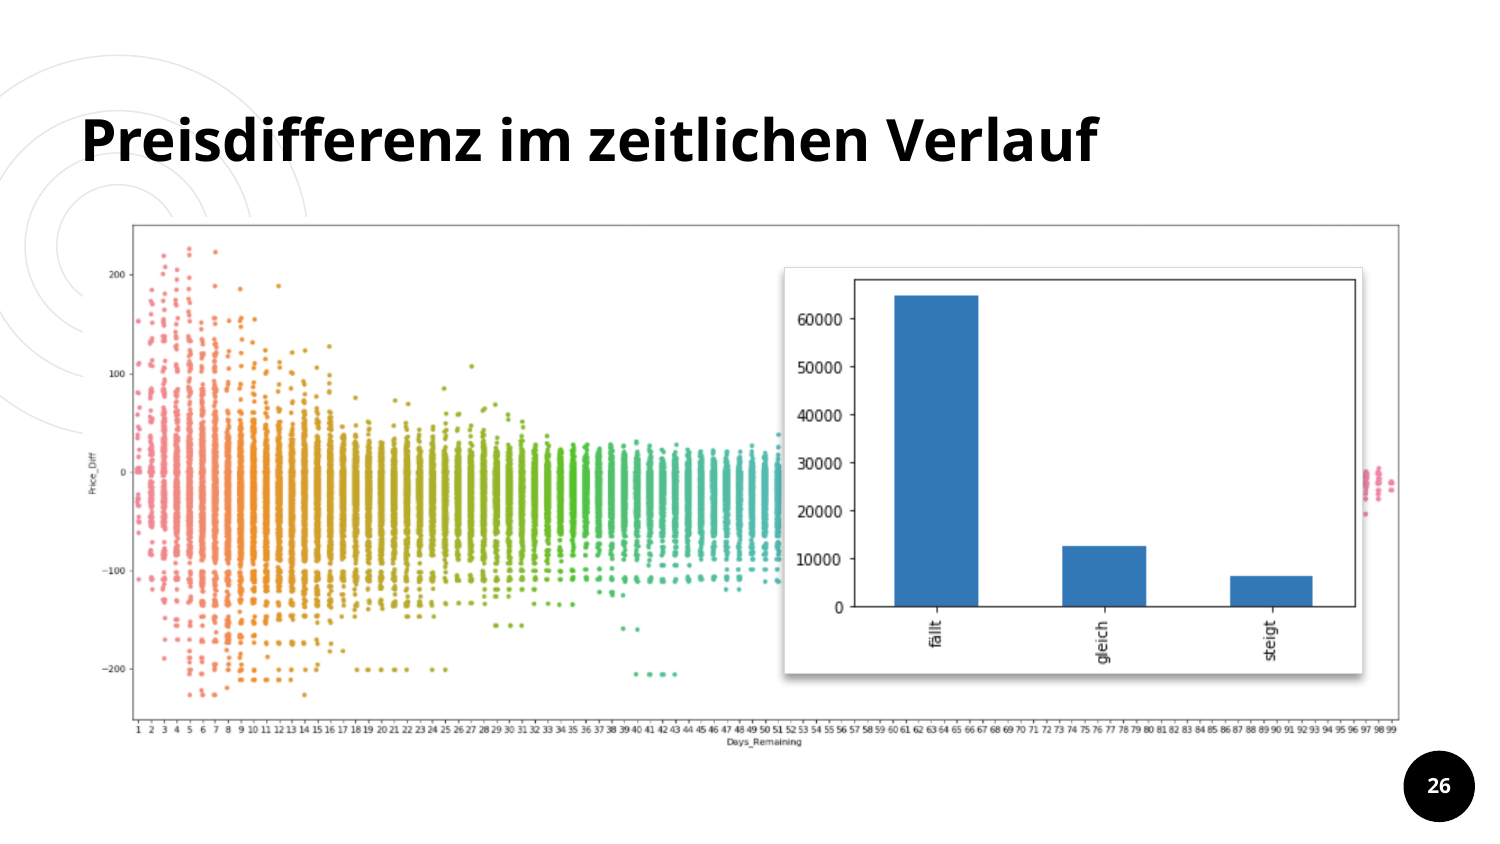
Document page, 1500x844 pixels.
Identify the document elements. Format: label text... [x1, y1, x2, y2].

text_box Preisdifferenz im zeitlichen Verlauf [64, 75, 1185, 188]
slide_number 26 [1403, 750, 1475, 823]
picture [82, 217, 1404, 751]
